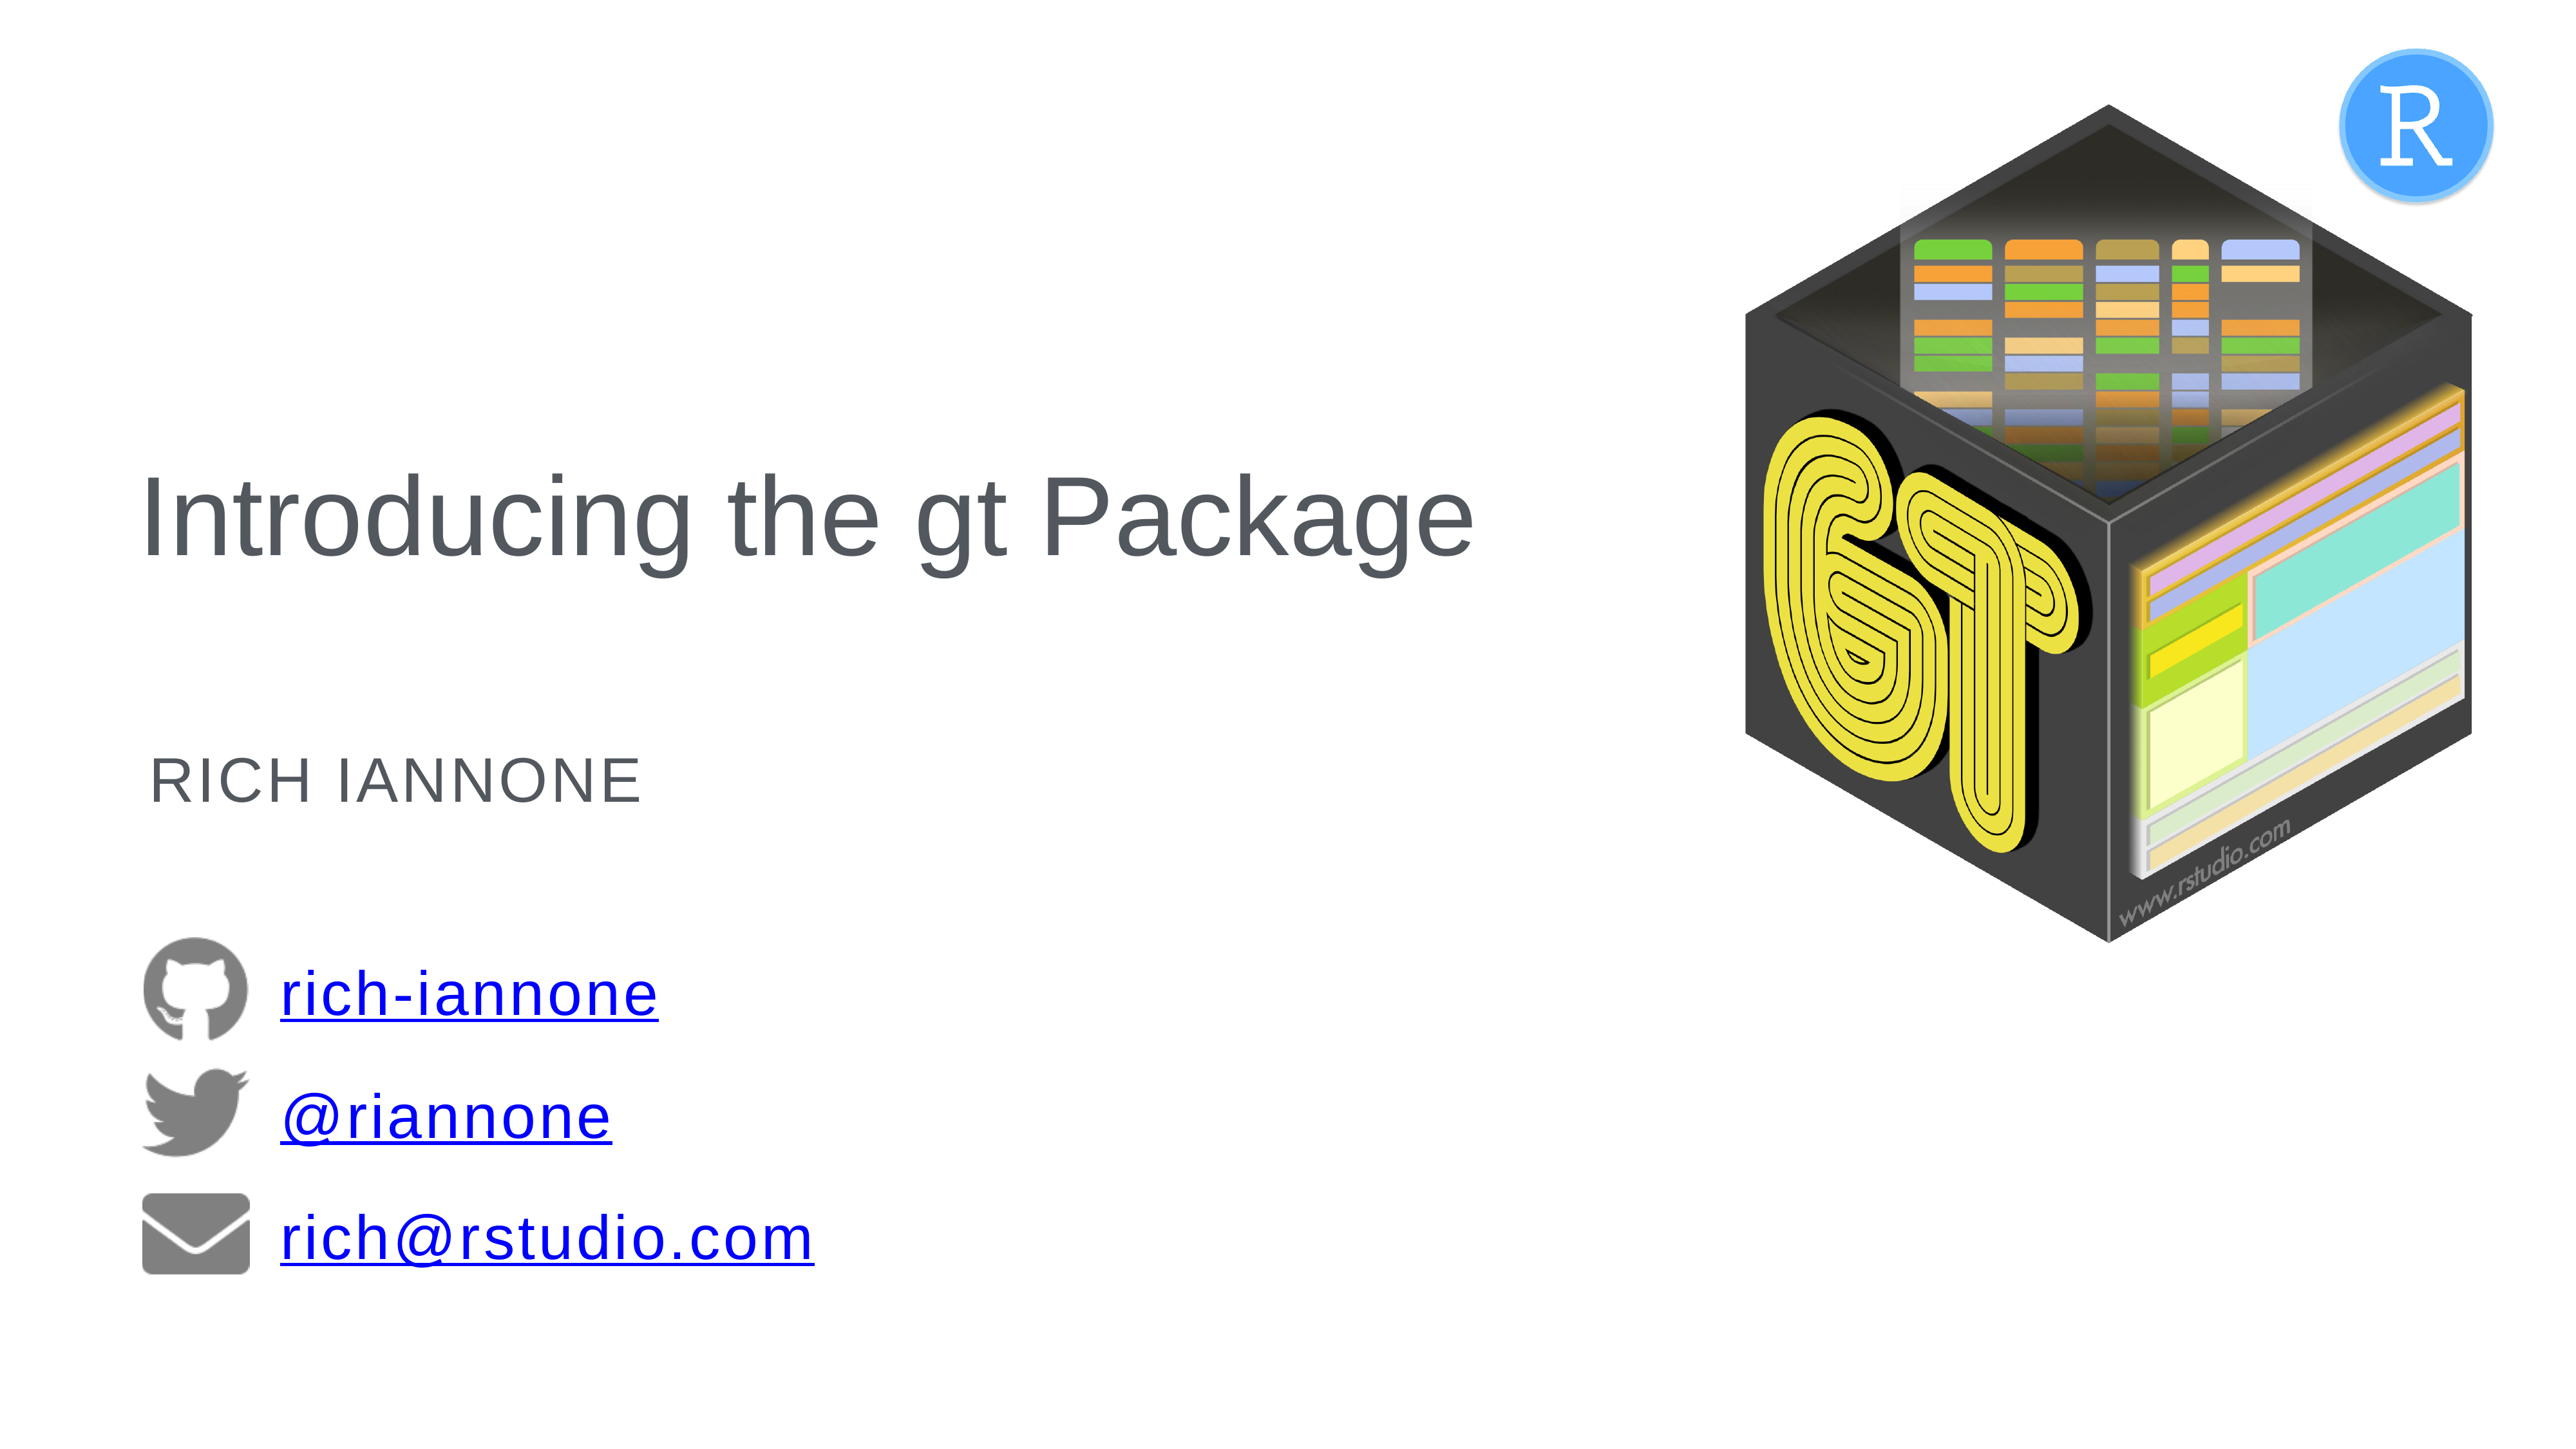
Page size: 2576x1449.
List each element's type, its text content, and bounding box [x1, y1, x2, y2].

picture [142, 1180, 250, 1289]
picture [142, 1059, 250, 1167]
text_box rich-iannone [274, 947, 903, 1034]
picture [1745, 37, 2505, 943]
picture [143, 936, 249, 1045]
text_box rich@rstudio.com [274, 1191, 903, 1278]
list Introducing the gt Package [132, 450, 1644, 597]
text_box @riannone [274, 1070, 903, 1156]
list Rich Iannone [143, 733, 1030, 820]
